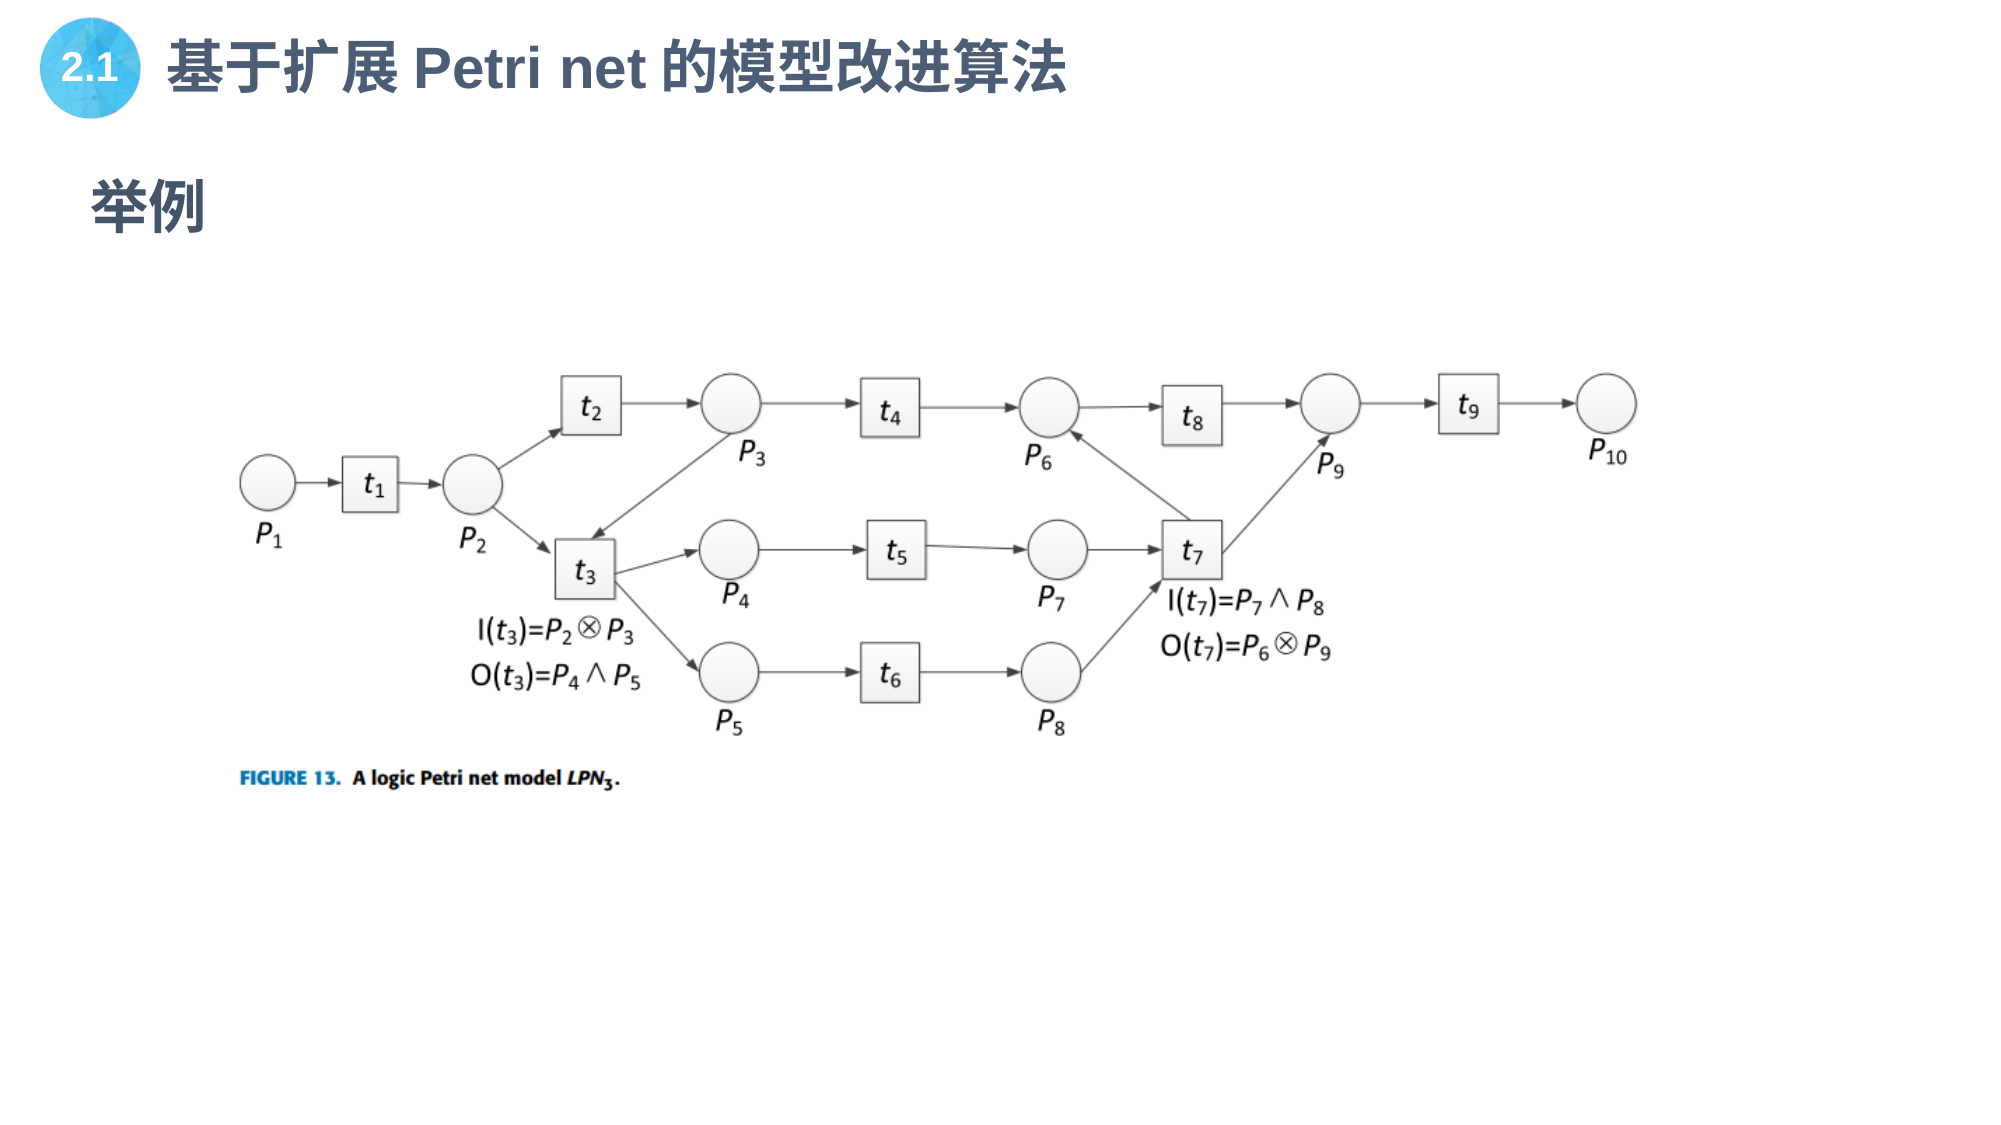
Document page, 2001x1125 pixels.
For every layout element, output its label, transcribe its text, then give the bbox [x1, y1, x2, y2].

text_box 举例 [75, 162, 1789, 318]
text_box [39, 18, 1200, 119]
picture [216, 346, 1654, 806]
